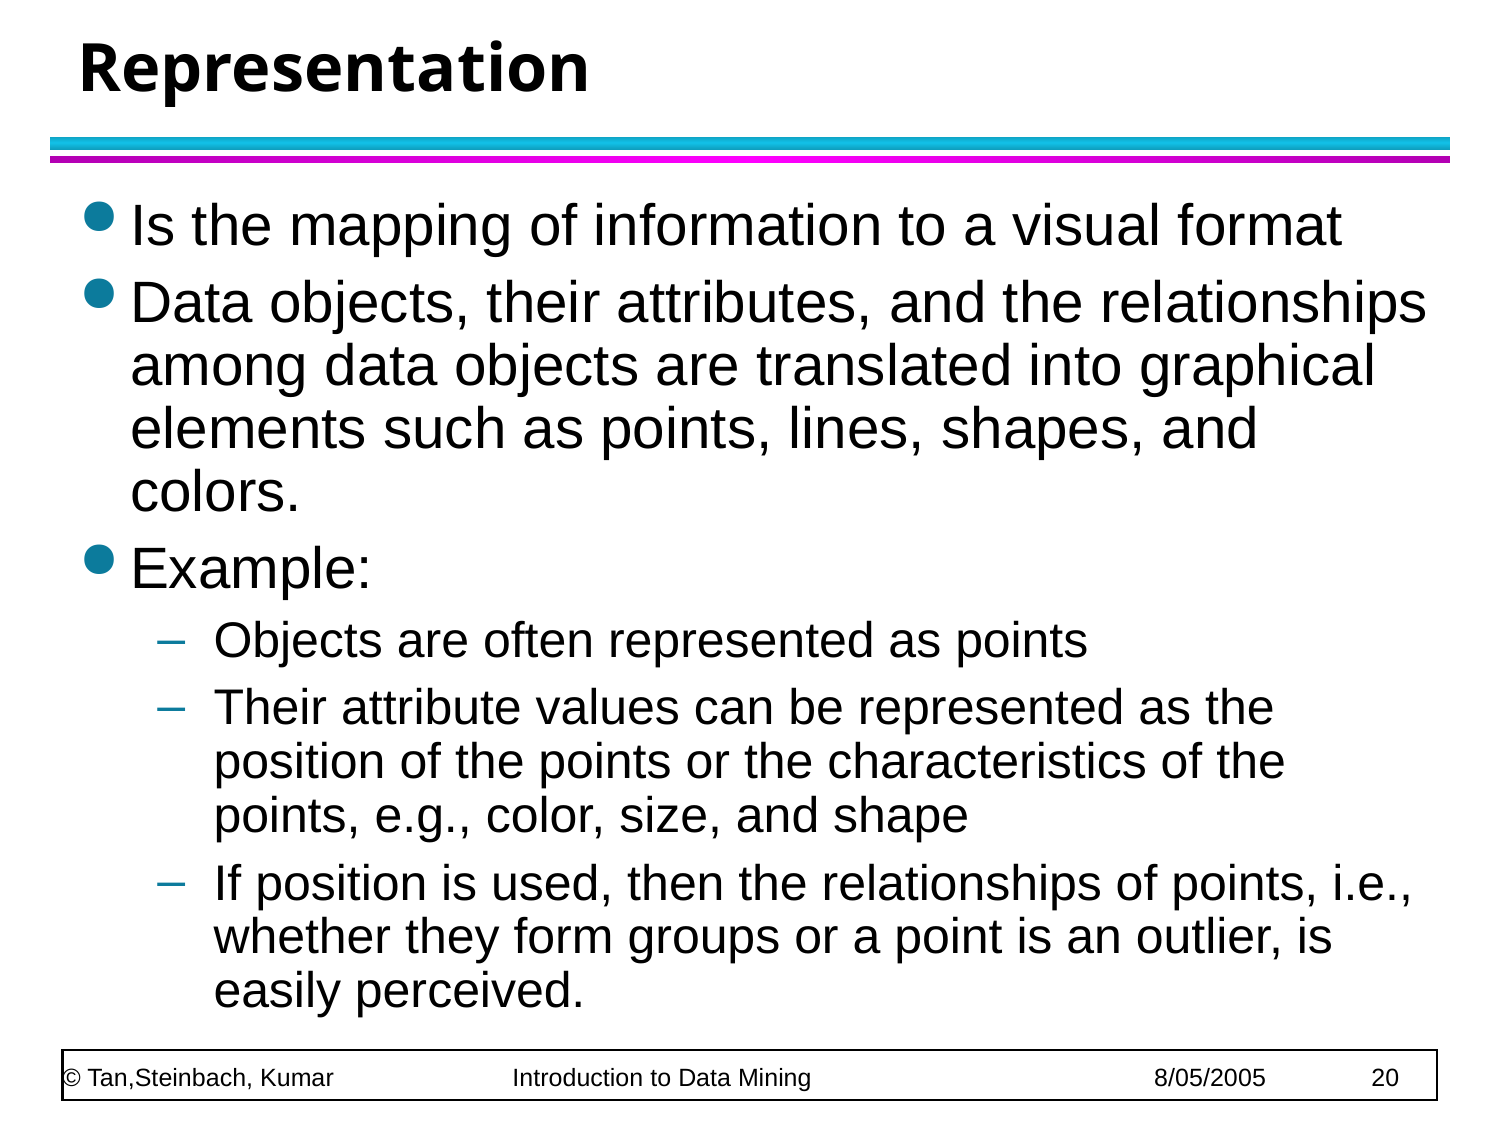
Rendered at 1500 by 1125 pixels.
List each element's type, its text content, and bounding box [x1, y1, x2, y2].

title Representation [61, 24, 1422, 113]
list Is the mapping of information to a visual format Data objects, their attributes, and the relationships among data objects are translated into graphical elements such as points, lines, shapes, and colors. Example: Objects are often represented as points Their attribute values can be represented as the position of the points or the characteristics of the points, e.g., color, size, and shape If position is used, then the relationships of points, i.e., whether they form groups or a point is an outlier, is easily perceived. [66, 186, 1451, 1063]
